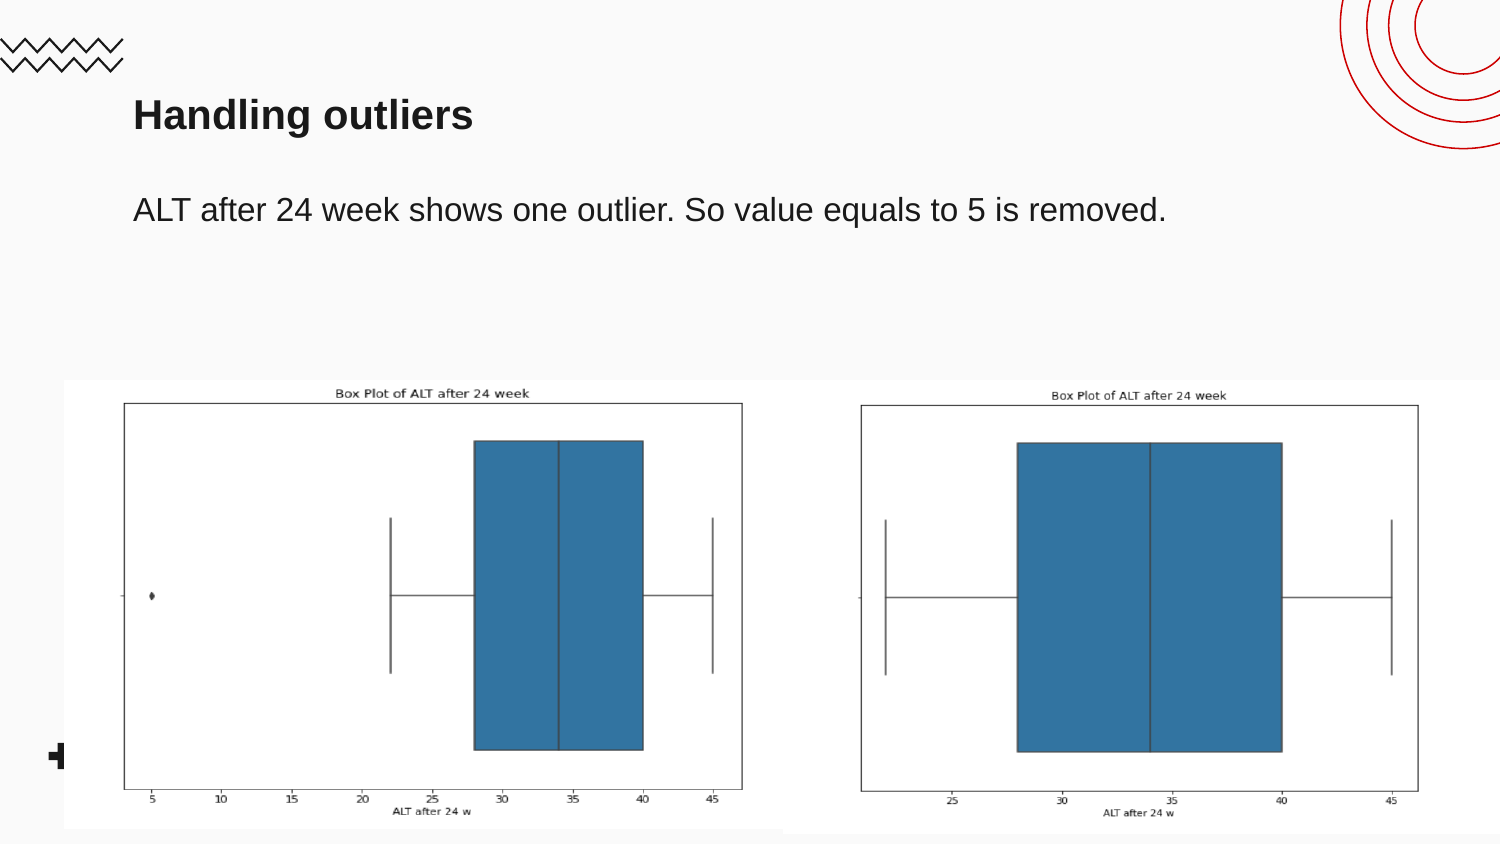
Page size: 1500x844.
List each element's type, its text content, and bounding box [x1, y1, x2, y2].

title Handling outliers ALT after 24 week shows one outlier. So value equals to 5 is removed. [118, 72, 1382, 167]
picture [64, 380, 1500, 835]
